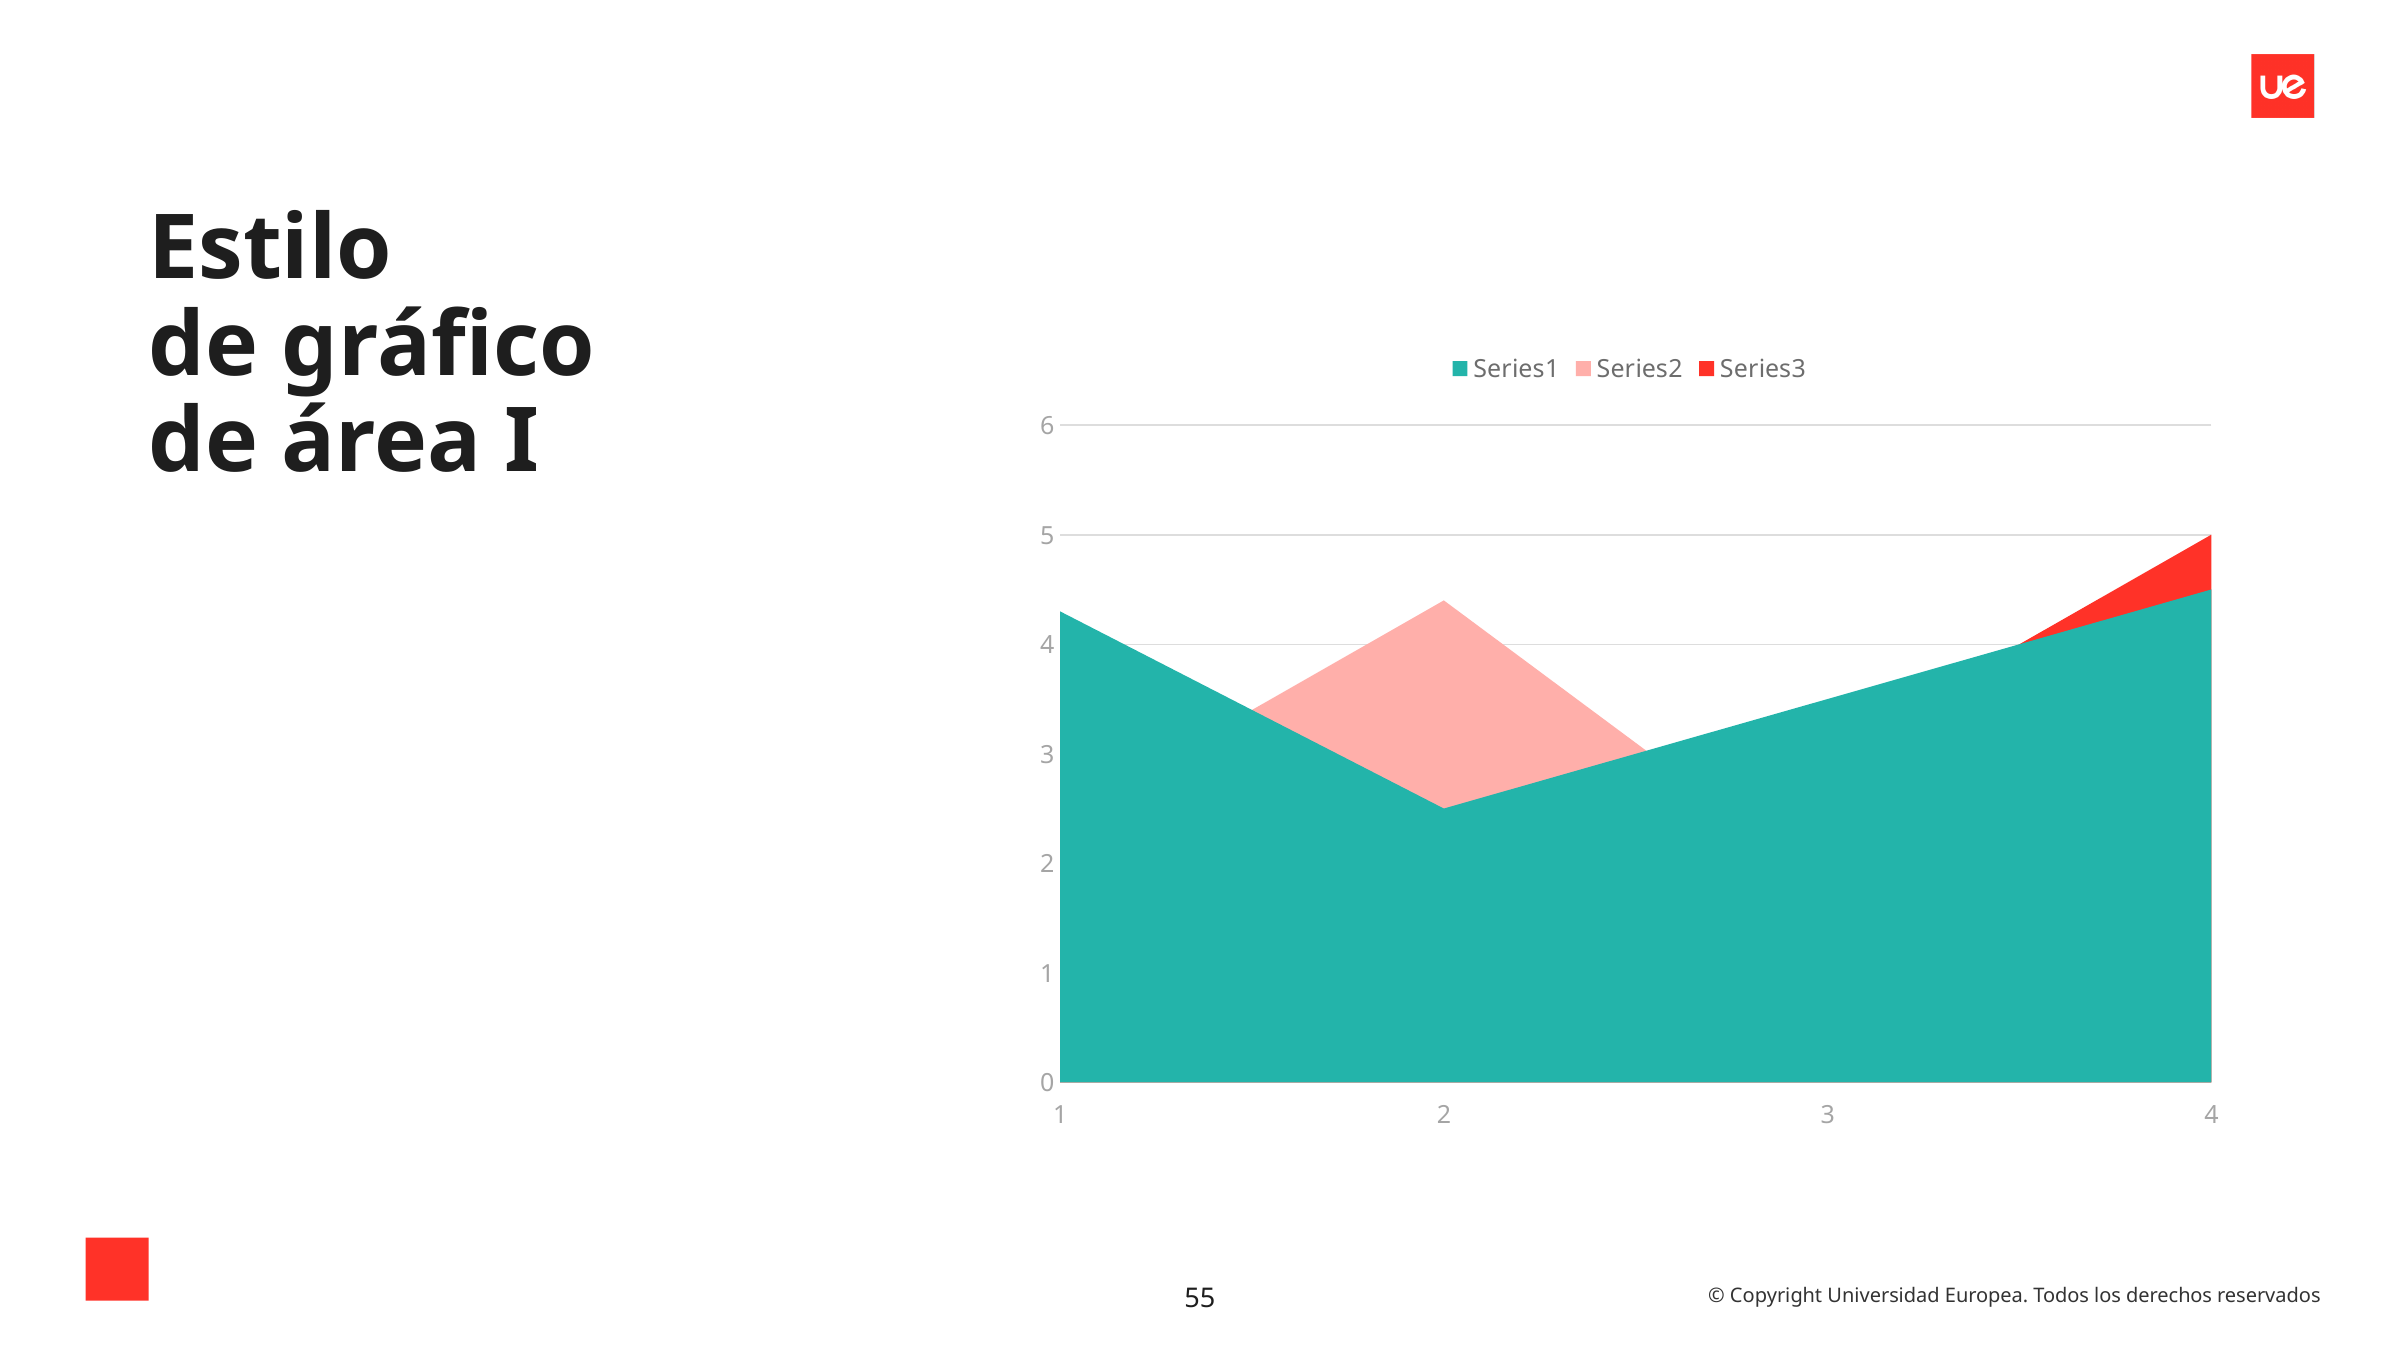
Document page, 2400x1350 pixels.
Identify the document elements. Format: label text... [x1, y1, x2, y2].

slide_number 55 [1148, 1273, 1252, 1339]
title Estilo de gráfico de área I [148, 193, 693, 490]
chart [1015, 334, 2243, 1148]
picture [2251, 54, 2321, 118]
